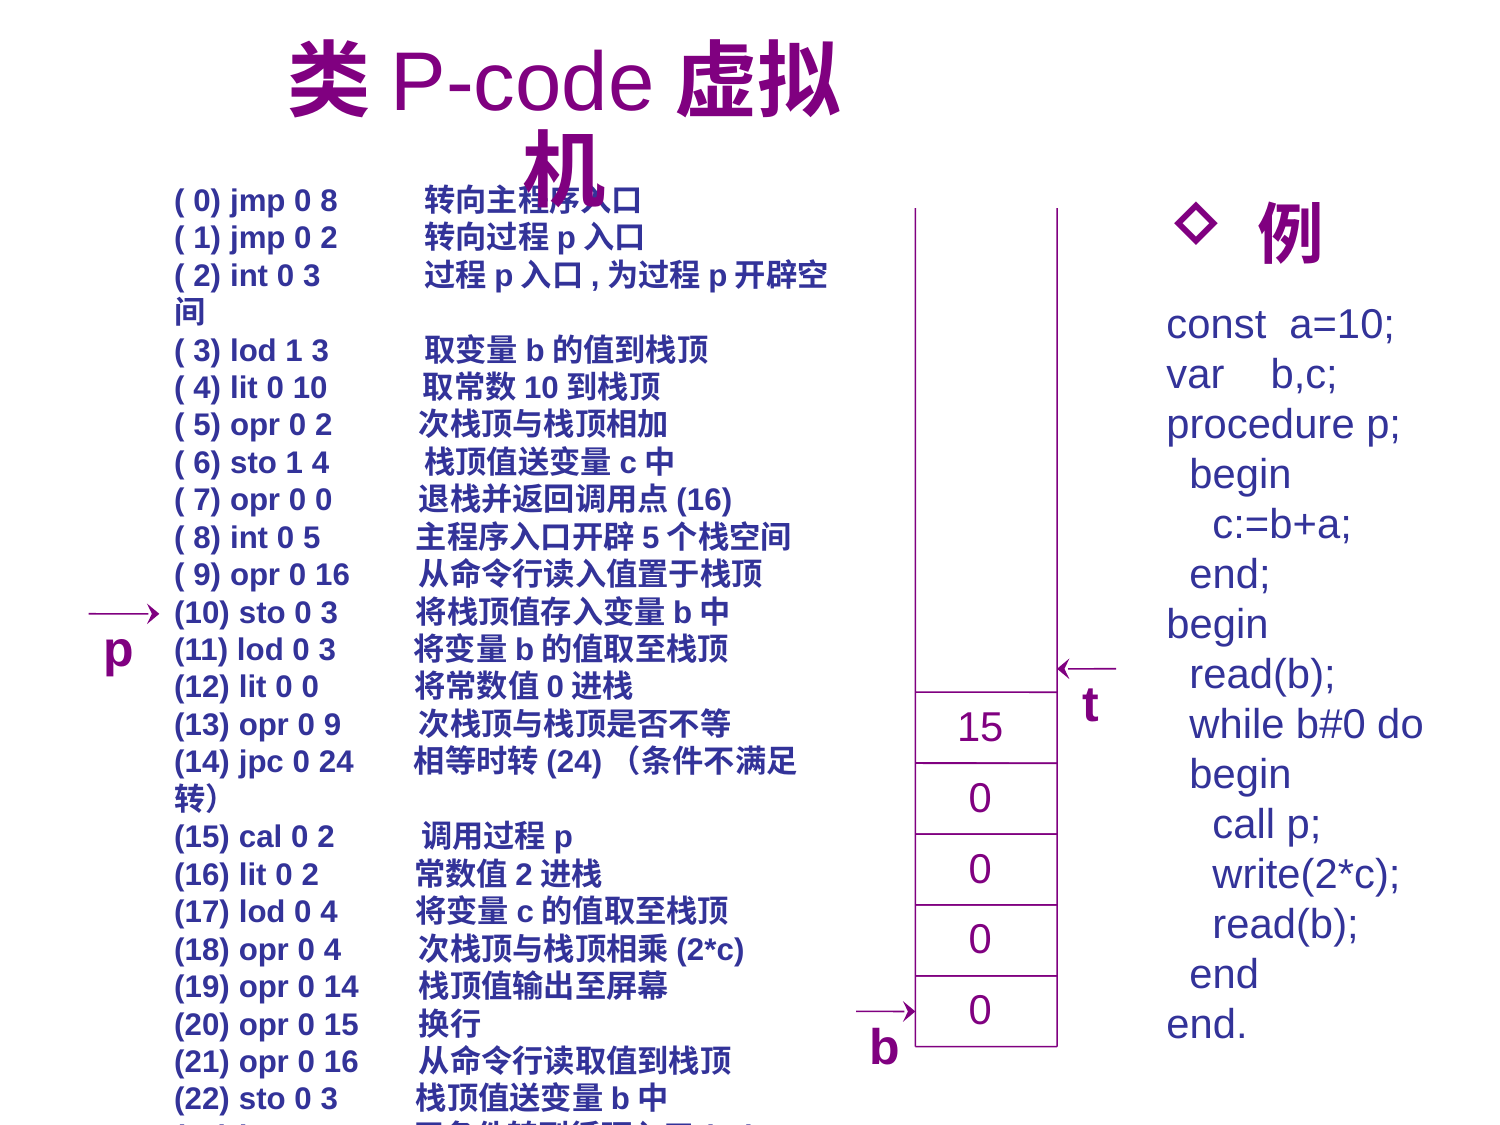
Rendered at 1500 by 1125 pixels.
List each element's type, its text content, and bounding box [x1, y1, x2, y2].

text_box 0 [915, 905, 1046, 970]
text_box [902, 1001, 910, 1007]
text_box t [1067, 664, 1115, 740]
text_box 0 [915, 835, 1046, 899]
text_box [1057, 658, 1070, 678]
text_box ( 0) jmp 0 8 转向主程序入口 ( 1) jmp 0 2 转向过程p入口 ( 2) int 0 3 过程p入口,为过程p开辟空间 ( 3) lod 1 3 取变量b的值到栈顶 ( 4) lit 0 10 取常数10到栈顶 ( 5) opr 0 2 次栈顶与栈顶相加 ( 6) sto 1 4 栈顶值送变量c中 ( 7) opr 0 0 退栈并返回调用点(16) ( 8) int 0 5 主程序入口开辟5个栈空间 ( 9) opr 0 16 从命令行读入值置于栈顶 (10) sto 0 3 将栈顶值存入变量b中 (11) lod 0 3 将变量b的值取至栈顶 (12) lit 0 0 将常数值0进栈 (13) opr 0 9 次栈顶与栈顶是否不等 (14) jpc 0 24 相等时转(24)（条件不满足转） (15) cal 0 2 调用过程p (16) lit 0 2 常数值2进栈 (17) lod 0 4 将变量c的值取至栈顶 (18) opr 0 4 次栈顶与栈顶相乘(2*c) (19) opr 0 14 栈顶值输出至屏幕 (20) opr 0 15 换行 (21) opr 0 16 从命令行读取值到栈顶 (22) sto 0 3 栈顶值送变量b中 (23) jmp 0 11 无条件转到循环入口(11) (24) opr 0 0 结束退栈 [159, 172, 857, 1125]
text_box 0 [915, 763, 1046, 829]
text_box [146, 603, 160, 623]
text_box b [854, 1007, 916, 1082]
text_box 15 [915, 692, 1046, 758]
text_box 0 [915, 976, 1046, 1041]
text_box 例 const a=10; var b,c; procedure p; begin c:=b+a; end; begin read(b); while b#0 do begin call p; write(2*c); read(b); end end. [1151, 184, 1471, 1055]
text_box 类P-code虚拟机 [248, 30, 880, 226]
text_box p [88, 609, 149, 685]
